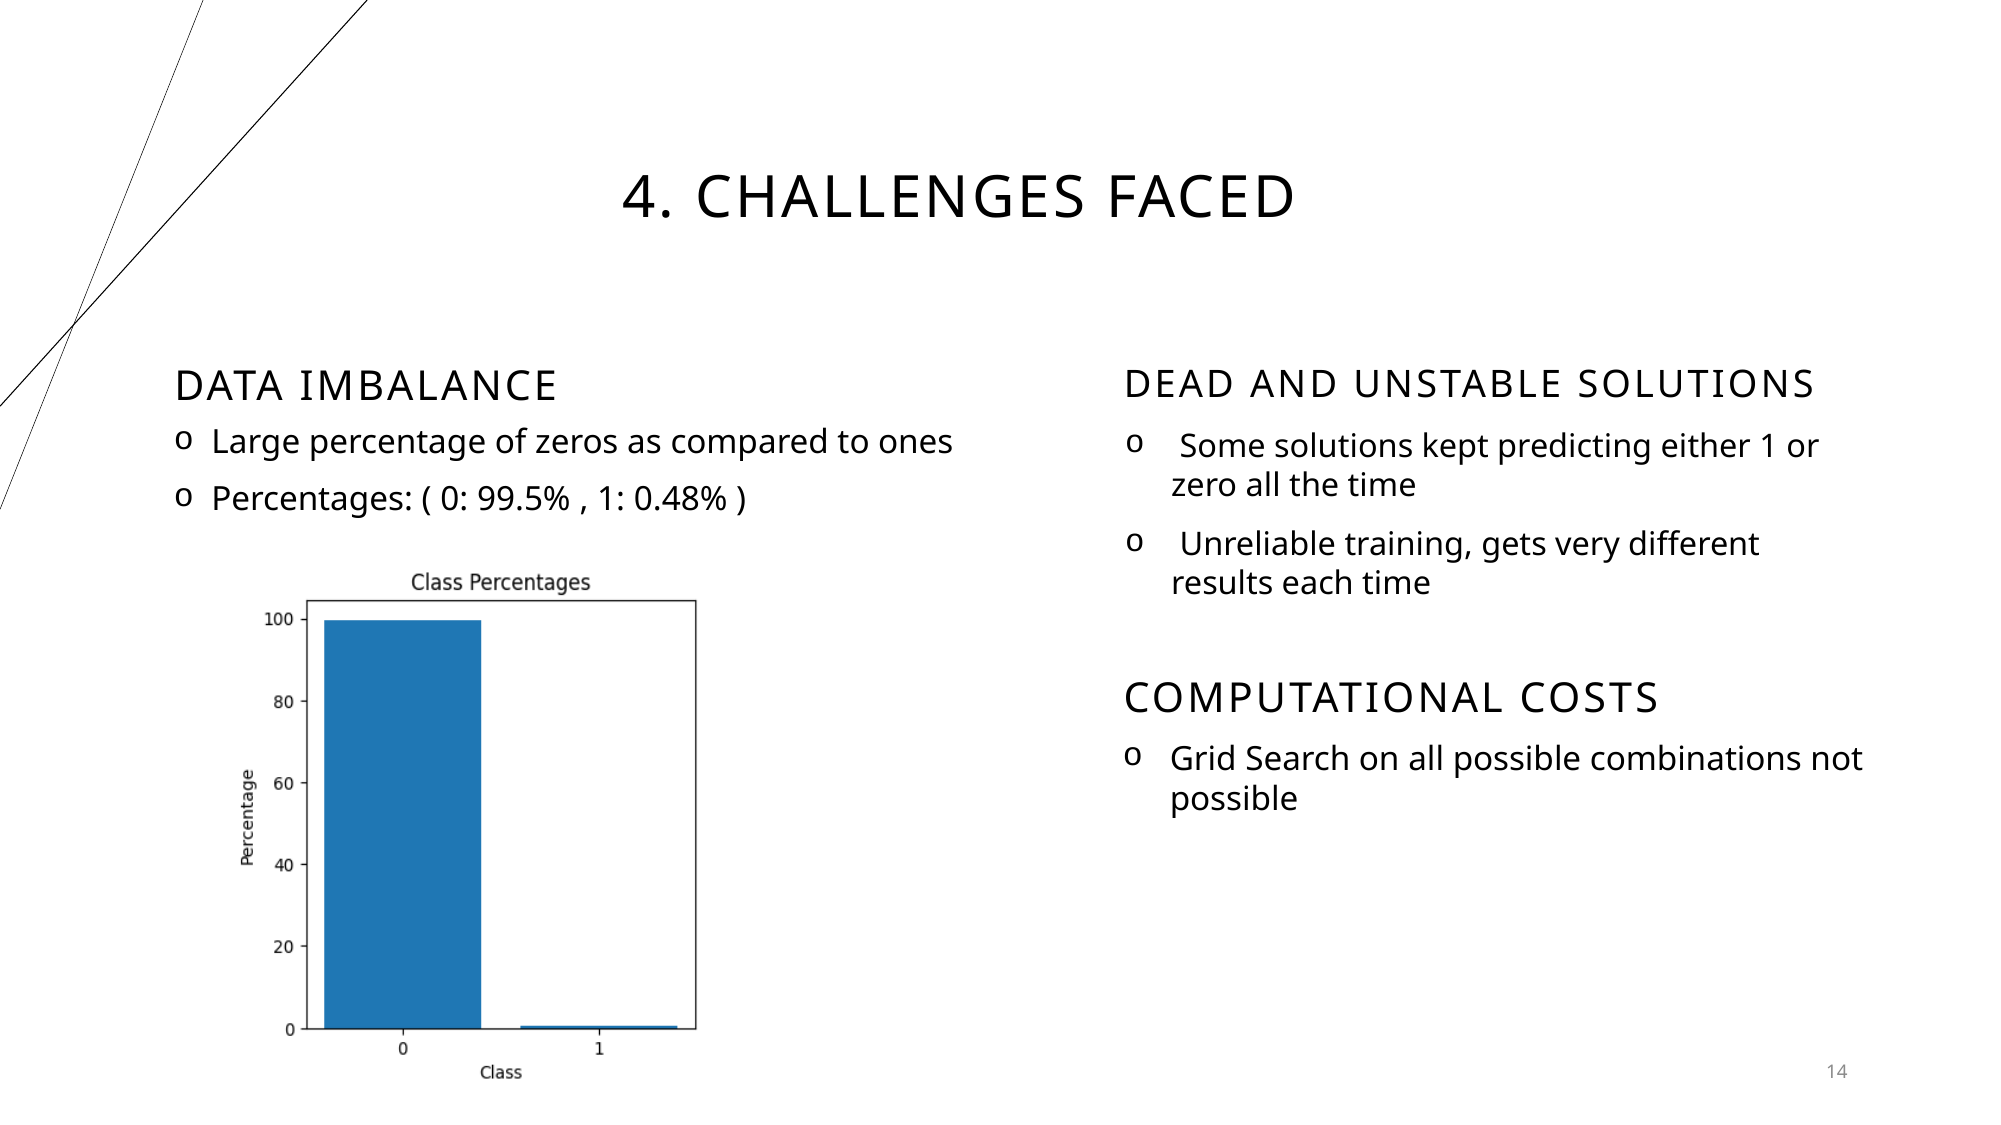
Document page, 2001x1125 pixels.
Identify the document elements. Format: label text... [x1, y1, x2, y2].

text_box DEAD AND UNSTABLE SOLUTIONS [1108, 357, 1841, 418]
text_box Data imbalance [159, 357, 1051, 417]
picture [228, 560, 706, 1095]
text_box Some solutions kept predicting either 1 or zero all the time Unreliable training, gets very different results each time [1110, 417, 1863, 610]
text_box Grid Search on all possible combinations not possible [1107, 729, 1932, 856]
text_box COMPUTATIONAL COSTS [1108, 669, 2000, 730]
text_box Large percentage of zeros as compared to ones Percentages: ( 0: 99.5% , 1: 0.48% ) [159, 417, 1076, 555]
title 4. Challenges faced [268, 90, 1651, 308]
slide_number 14 [1412, 1042, 1863, 1103]
